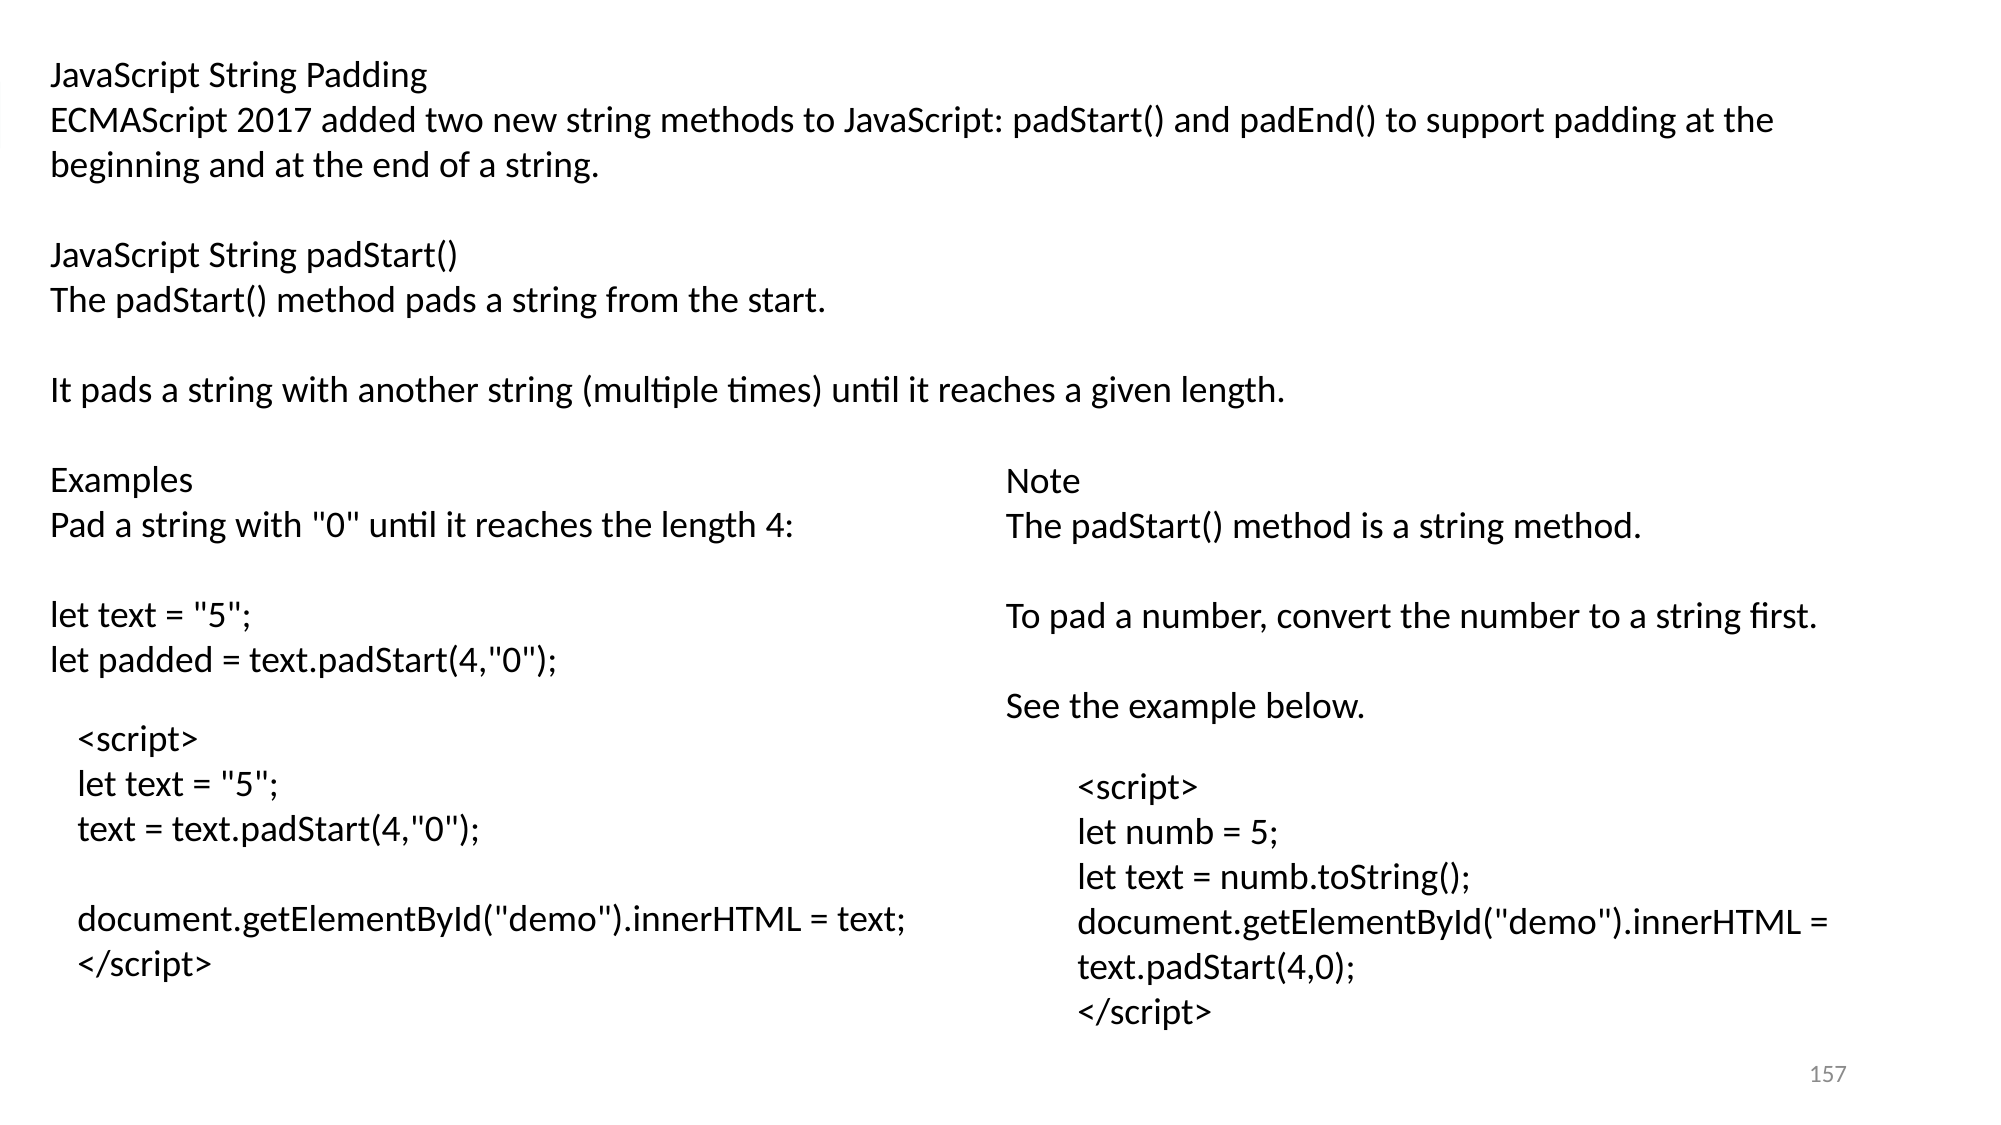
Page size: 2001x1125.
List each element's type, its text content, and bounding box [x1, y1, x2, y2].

text_box <script> let numb = 5; let text = numb.toString(); document.getElementById("demo").innerHTML = text.padStart(4,0); </script> [1062, 754, 2000, 1040]
slide_number 157 [1412, 1042, 1863, 1103]
text_box JavaScript String Padding ECMAScript 2017 added two new string methods to JavaScript: padStart() and padEnd() to support padding at the beginning and at the end of a string. JavaScript String padStart() The padStart() method pads a string from the start. It pads a string with another string (multiple times) until it reaches a given length. Examples Pad a string with "0" until it reaches the length 4: let text = "5"; let padded = text.padStart(4,"0"); [35, 42, 1947, 688]
text_box <script> let text = "5"; text = text.padStart(4,"0"); document.getElementById("demo").innerHTML = text; </script> [62, 706, 1063, 991]
text_box Note The padStart() method is a string method. To pad a number, convert the number to a string first. See the example below. [991, 448, 2000, 733]
